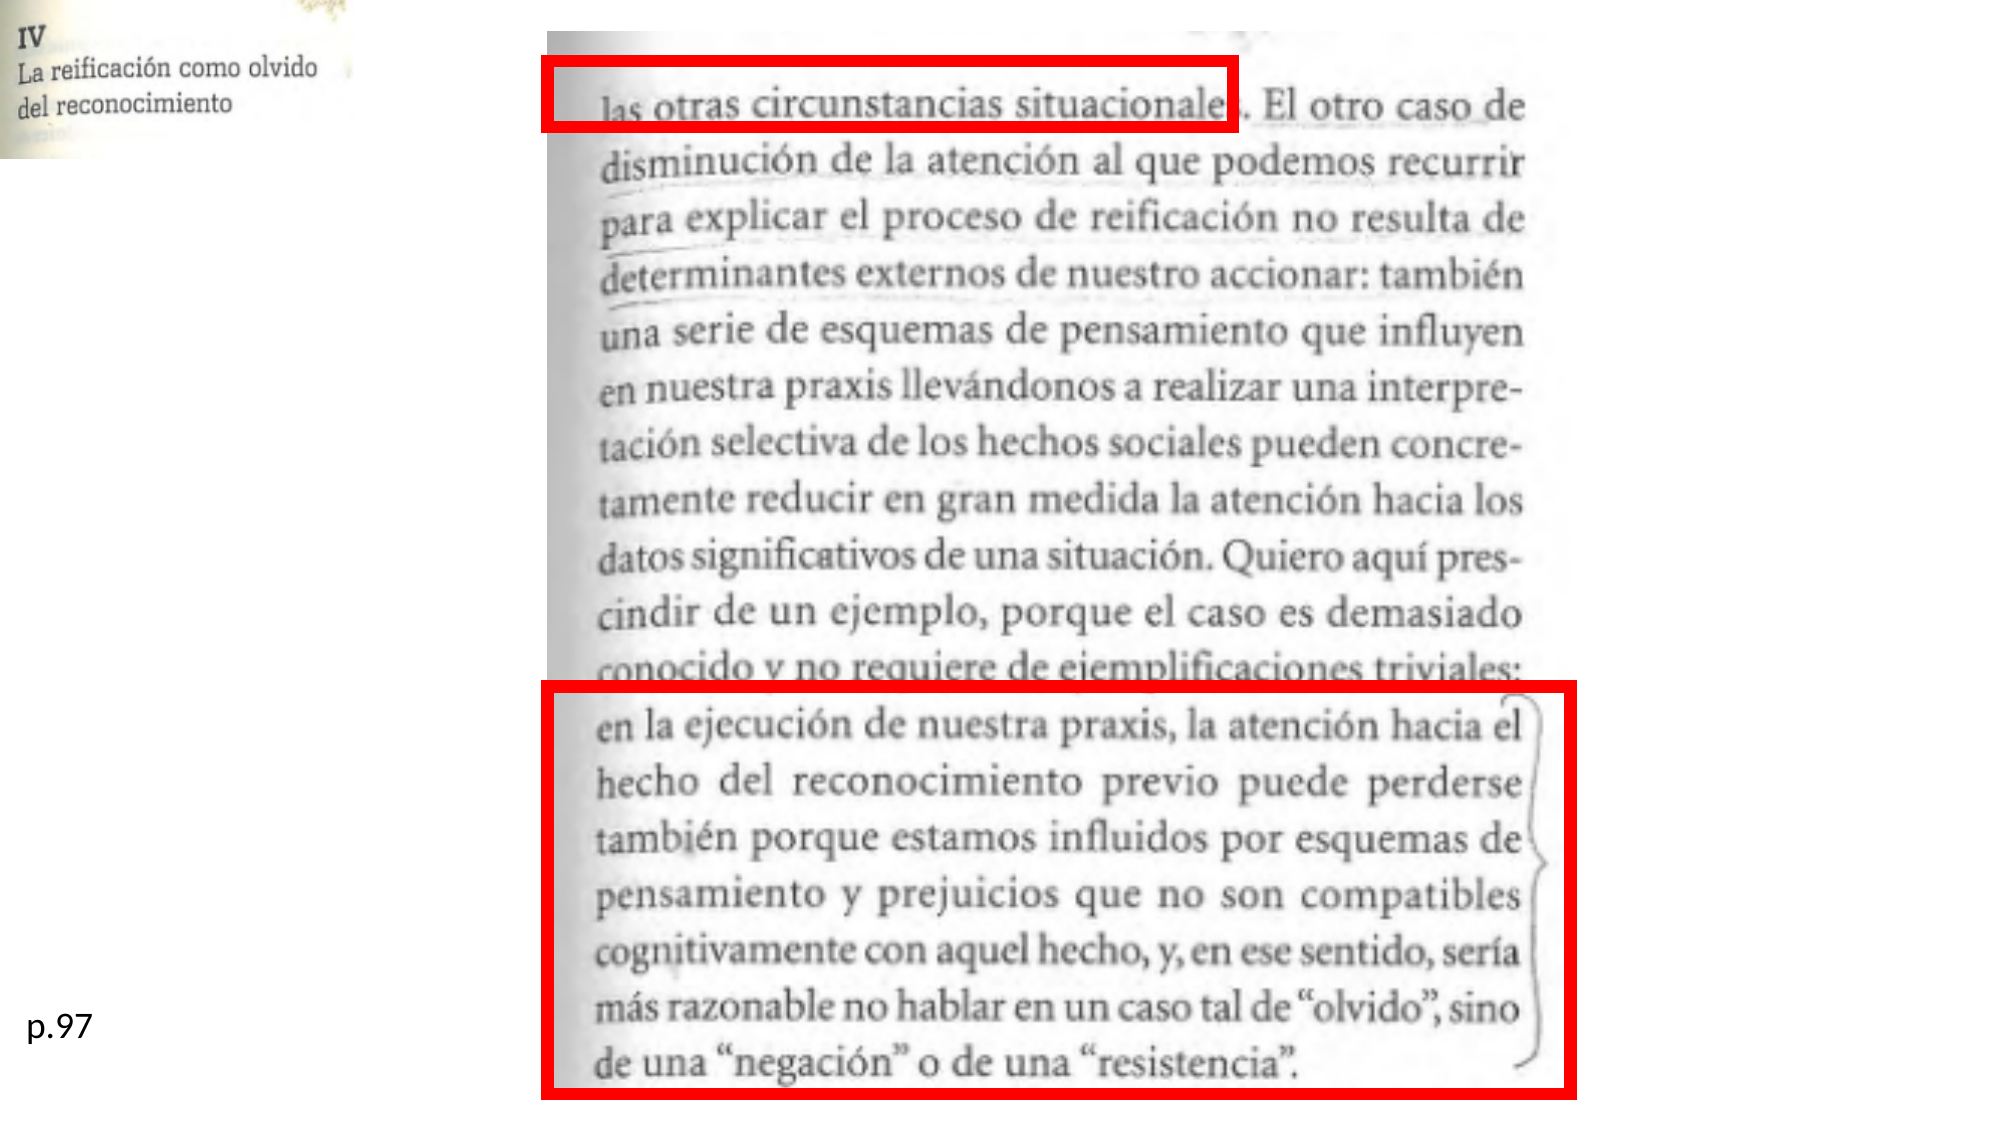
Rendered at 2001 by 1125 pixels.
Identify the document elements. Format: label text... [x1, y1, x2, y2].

text_box p.97 [11, 993, 179, 1054]
picture [0, 0, 354, 159]
picture [547, 31, 1571, 1095]
